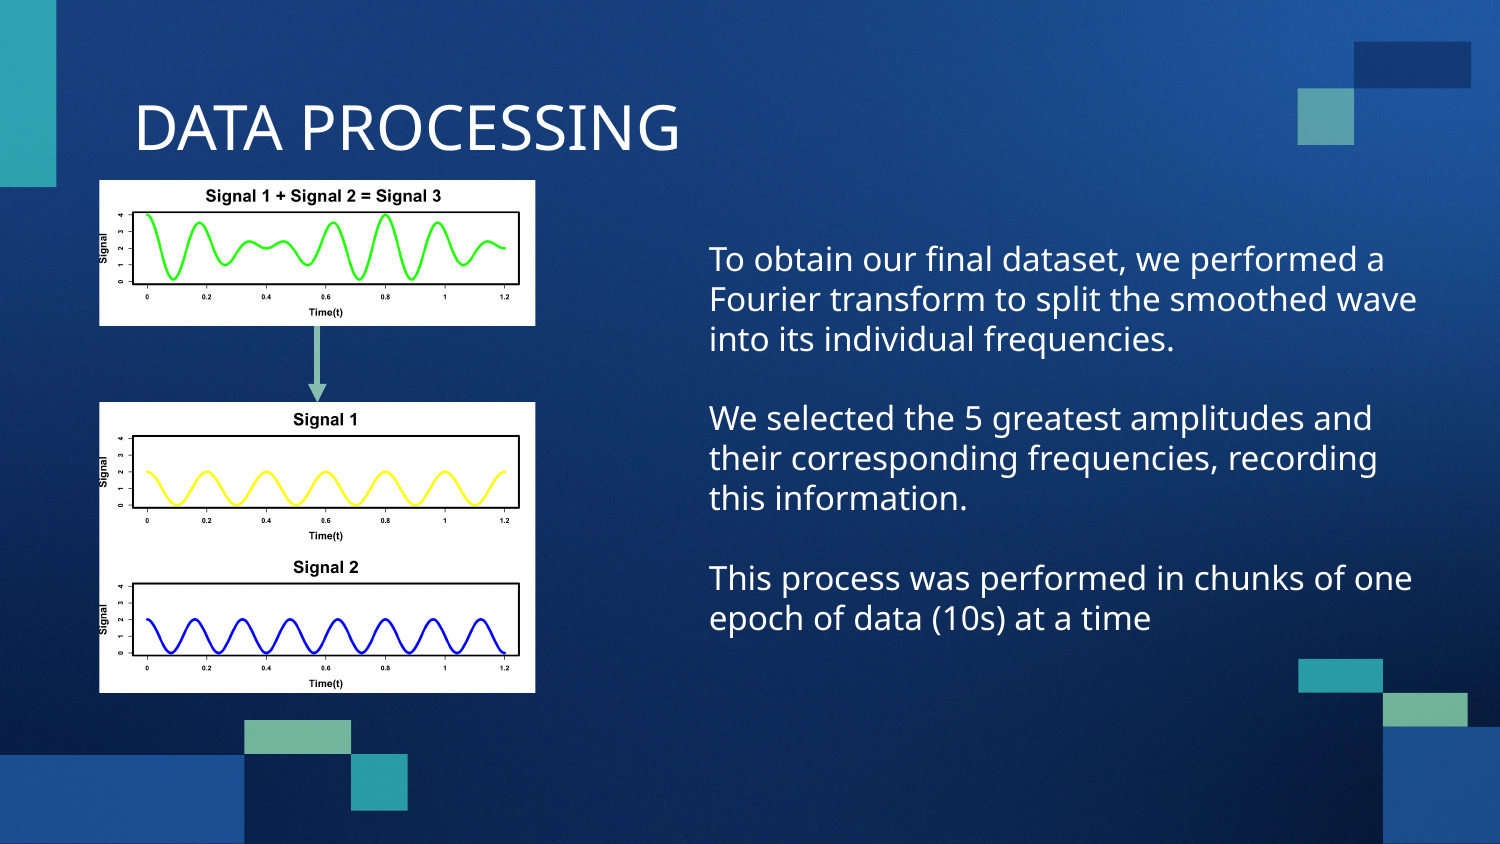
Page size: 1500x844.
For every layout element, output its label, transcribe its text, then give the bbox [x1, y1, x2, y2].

picture [0, 0, 1500, 844]
title DATA PROCESSING [118, 72, 1382, 167]
text_box [1297, 88, 1355, 145]
text_box [244, 720, 352, 754]
subtitle To obtain our final dataset, we performed a Fourier transform to split the smoothed wave into its individual frequencies. We selected the 5 greatest amplitudes and their corresponding frequencies, recording this information. This process was performed in chunks of one epoch of data (10s) at a time [693, 222, 1460, 784]
